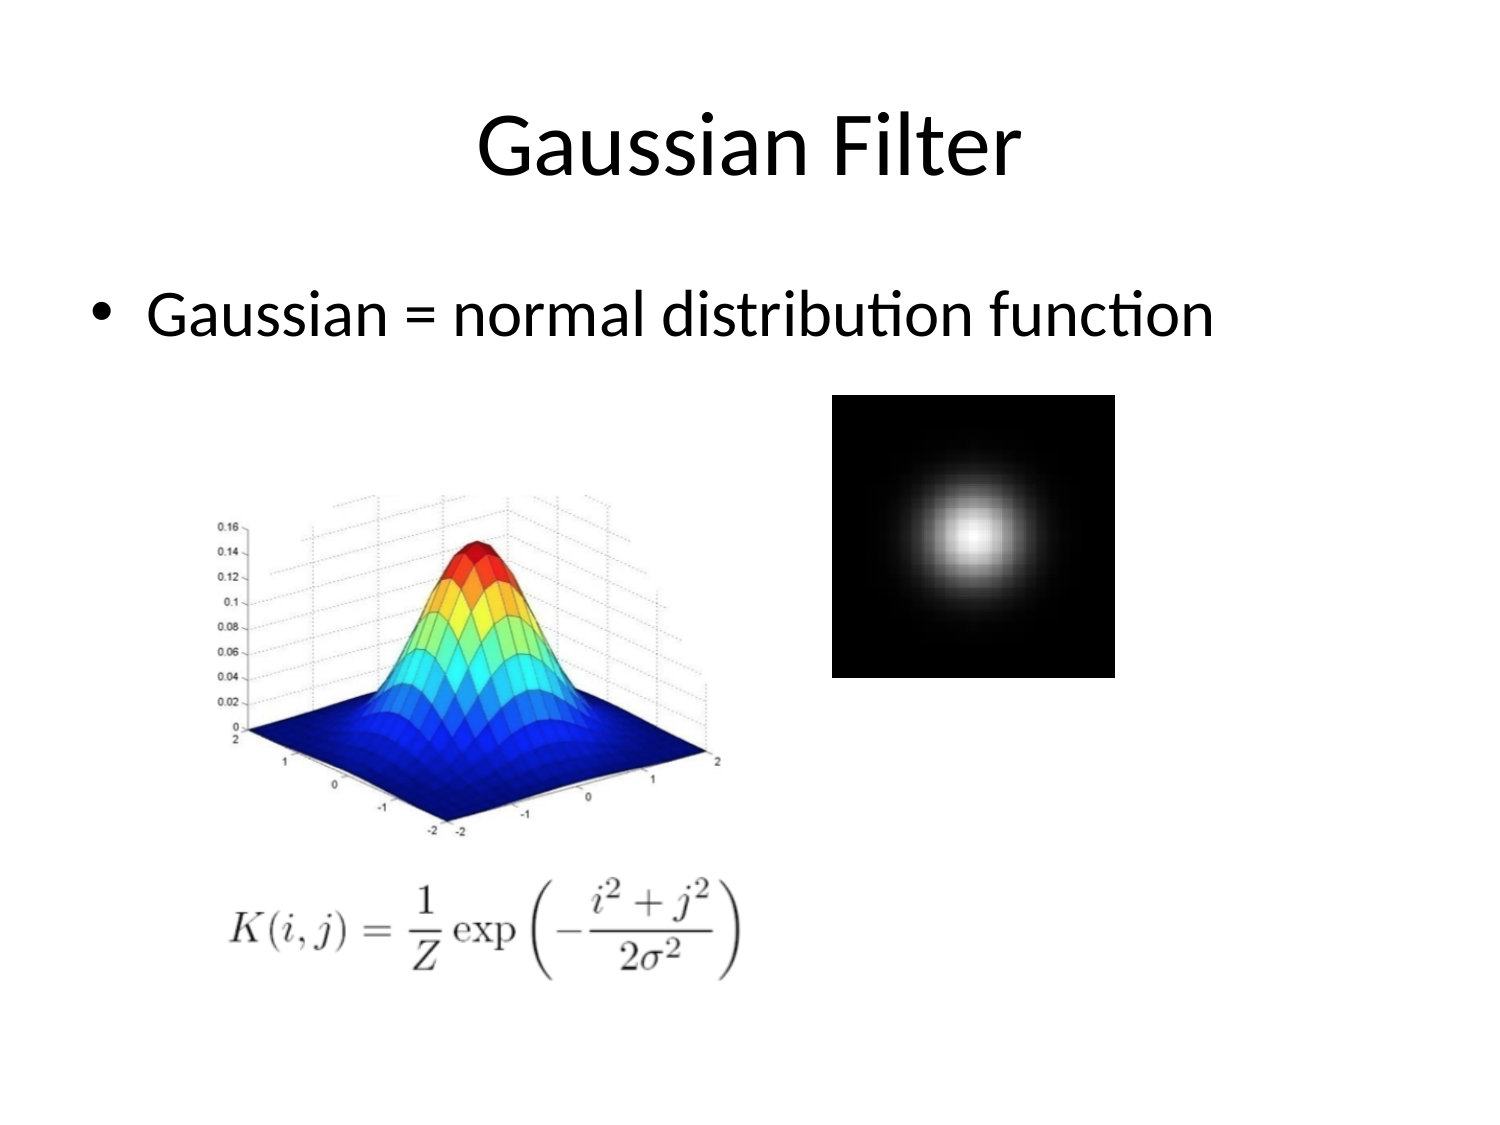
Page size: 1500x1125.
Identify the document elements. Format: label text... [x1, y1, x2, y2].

text_box Gaussian = normal distribution function [74, 262, 1425, 1005]
picture [191, 466, 780, 987]
title Gaussian Filter [75, 45, 1425, 233]
picture [812, 361, 1139, 710]
